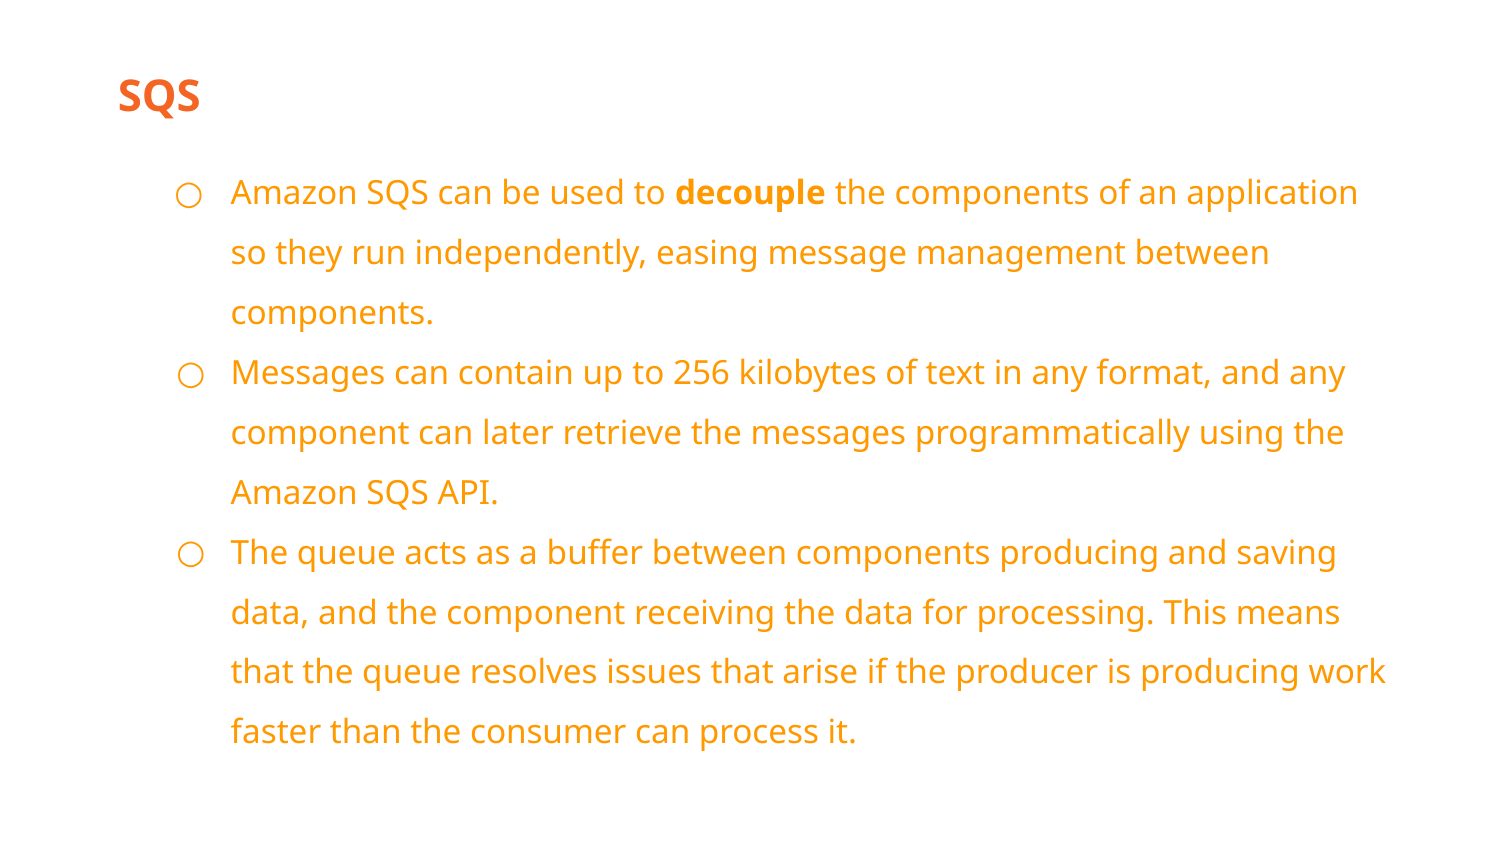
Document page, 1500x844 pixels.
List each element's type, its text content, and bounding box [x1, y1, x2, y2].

title SQS [102, 52, 1327, 179]
title Amazon SQS can be used to decouple the components of an application so they run independently, easing message management between components. Messages can contain up to 256 kilobytes of text in any format, and any component can later retrieve the messages programmatically using the Amazon SQS API. The queue acts as a buffer between components producing and saving data, and the component receiving the data for processing. This means that the queue resolves issues that arise if the producer is producing work faster than the consumer can process it. [121, 136, 1410, 765]
